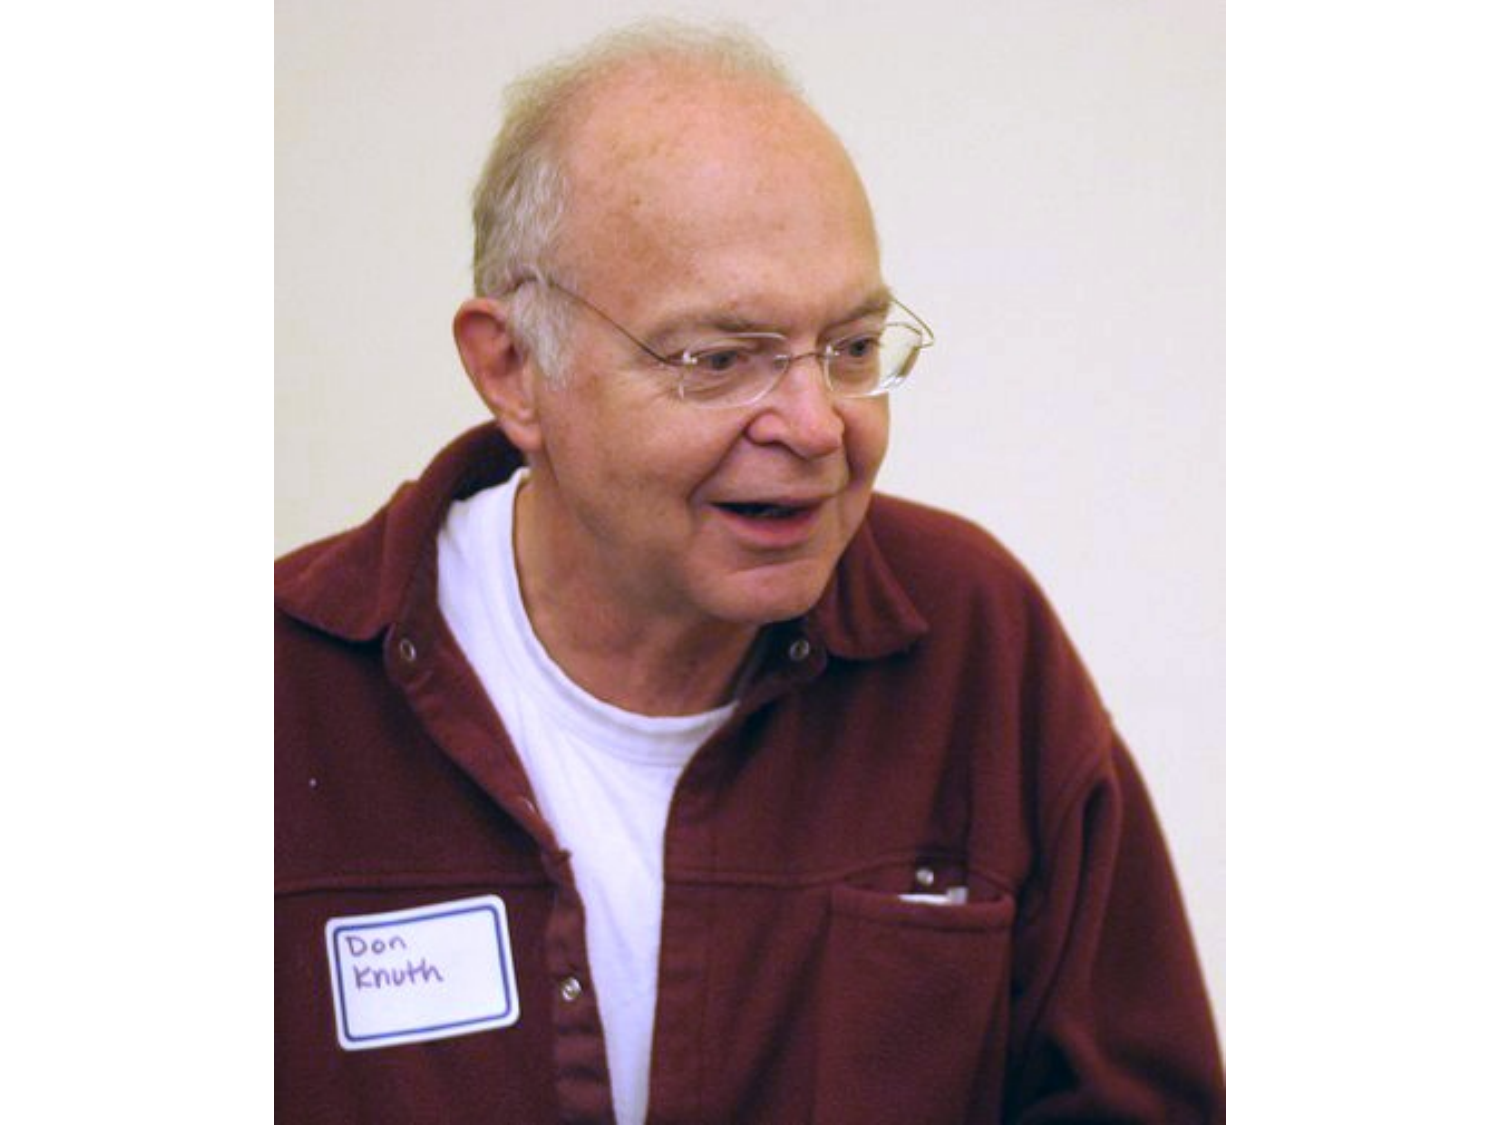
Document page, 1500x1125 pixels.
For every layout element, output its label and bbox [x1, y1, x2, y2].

picture [274, 0, 1226, 1125]
